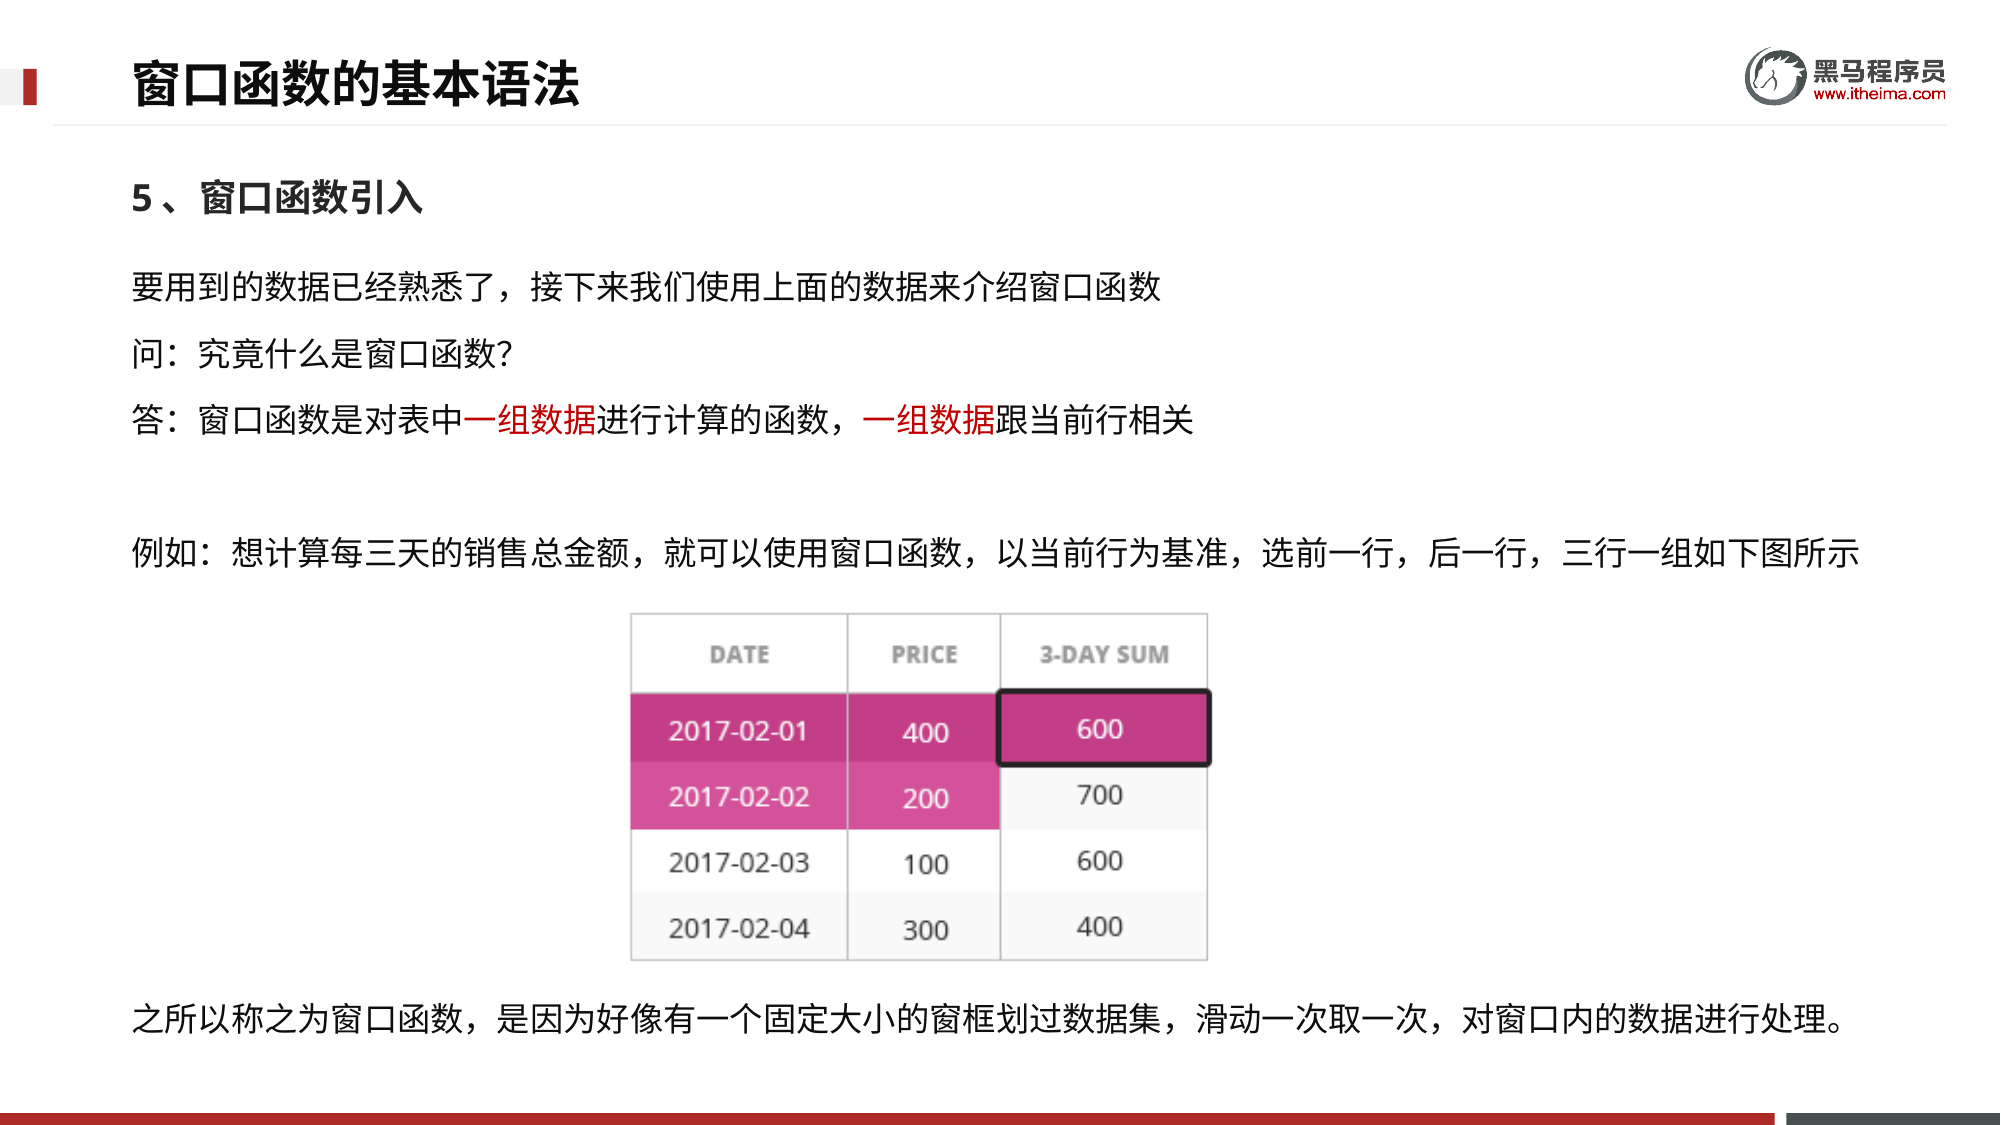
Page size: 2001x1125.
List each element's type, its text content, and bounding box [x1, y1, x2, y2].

title 窗口函数的基本语法 [116, 40, 1556, 125]
list 要用到的数据已经熟悉了，接下来我们使用上面的数据来介绍窗口函数 问：究竟什么是窗口函数？ 答：窗口函数是对表中一组数据进行计算的函数，一组数据跟当前行相关 例如：想计算每三天的销售总金额，就可以使用窗口函数，以当前行为基准，选前一行，后一行，三行一组如下图所示 之所以称之为窗口函数，是因为好像有一个固定大小的窗框划过数据集，滑动一次取一次，对窗口内的数据进行处理。 [116, 239, 1880, 1066]
picture [614, 587, 1236, 983]
list 5、窗口函数引入 [116, 154, 1880, 239]
picture [1744, 46, 1946, 106]
